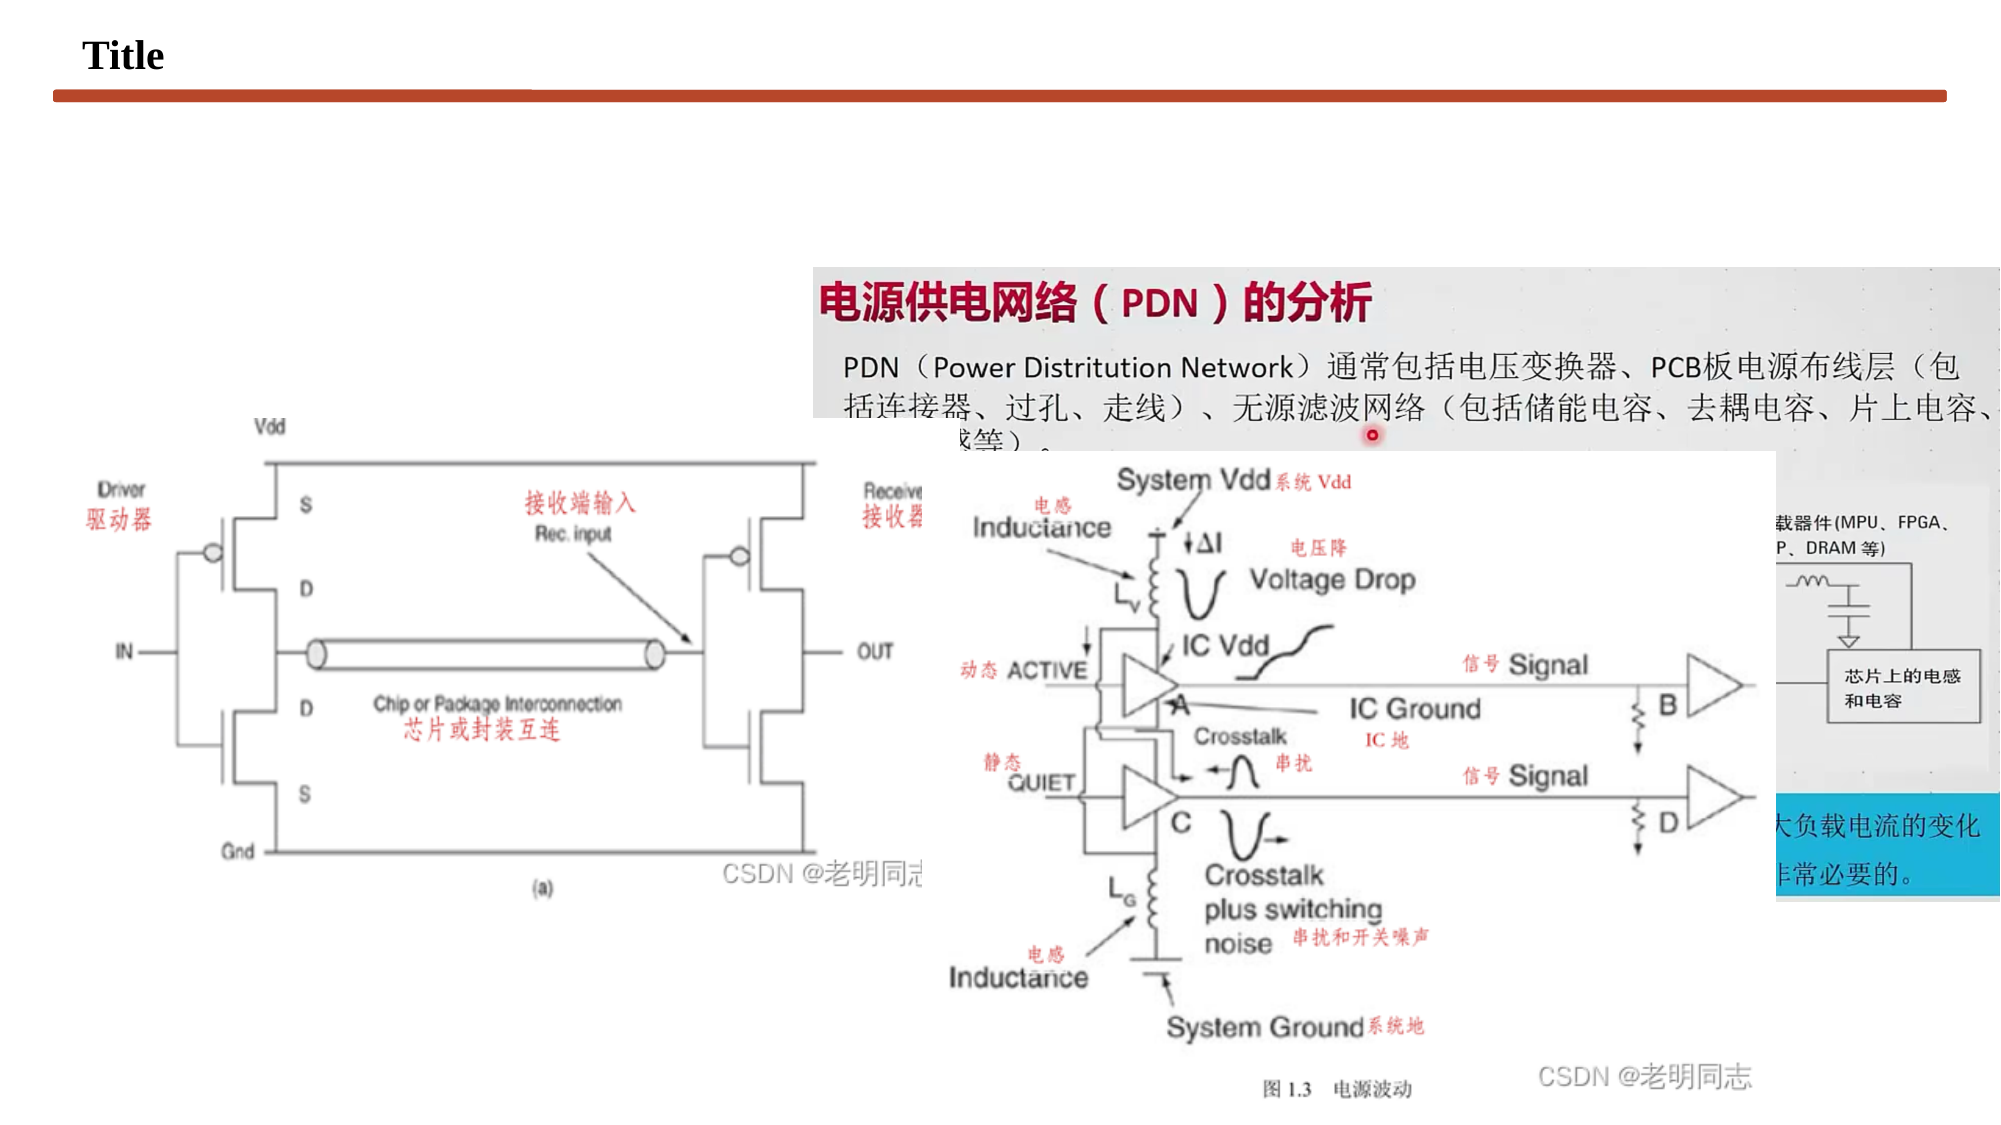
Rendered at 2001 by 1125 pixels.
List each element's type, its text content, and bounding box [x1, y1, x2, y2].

text_box Title [67, 20, 1884, 86]
picture [79, 267, 2000, 1105]
